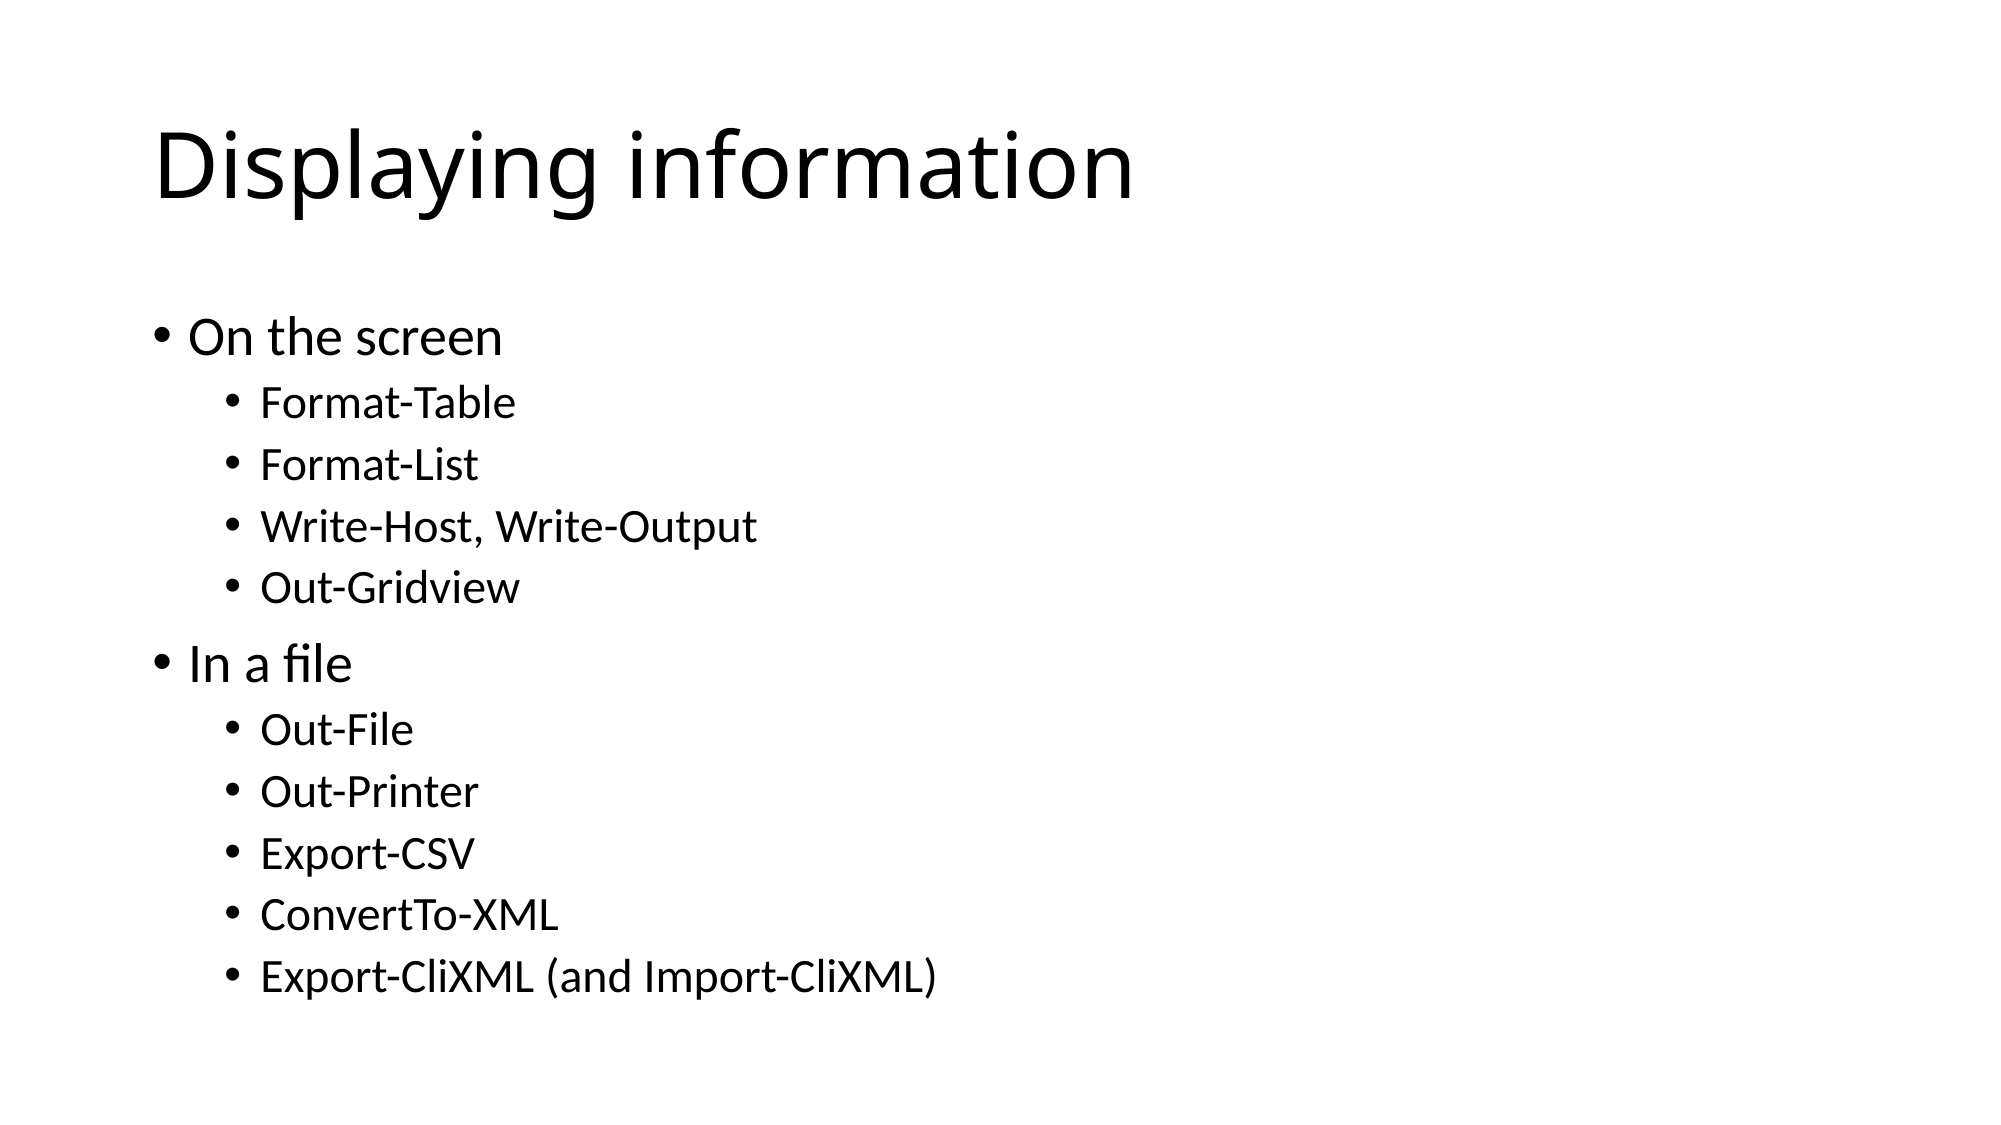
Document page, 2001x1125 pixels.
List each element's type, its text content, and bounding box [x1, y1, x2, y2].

list On the screen Format-Table Format-List Write-Host, Write-Output Out-Gridview In a file Out-File Out-Printer Export-CSV ConvertTo-XML Export-CliXML (and Import-CliXML) [137, 299, 1863, 1014]
title Displaying information [137, 59, 1863, 278]
